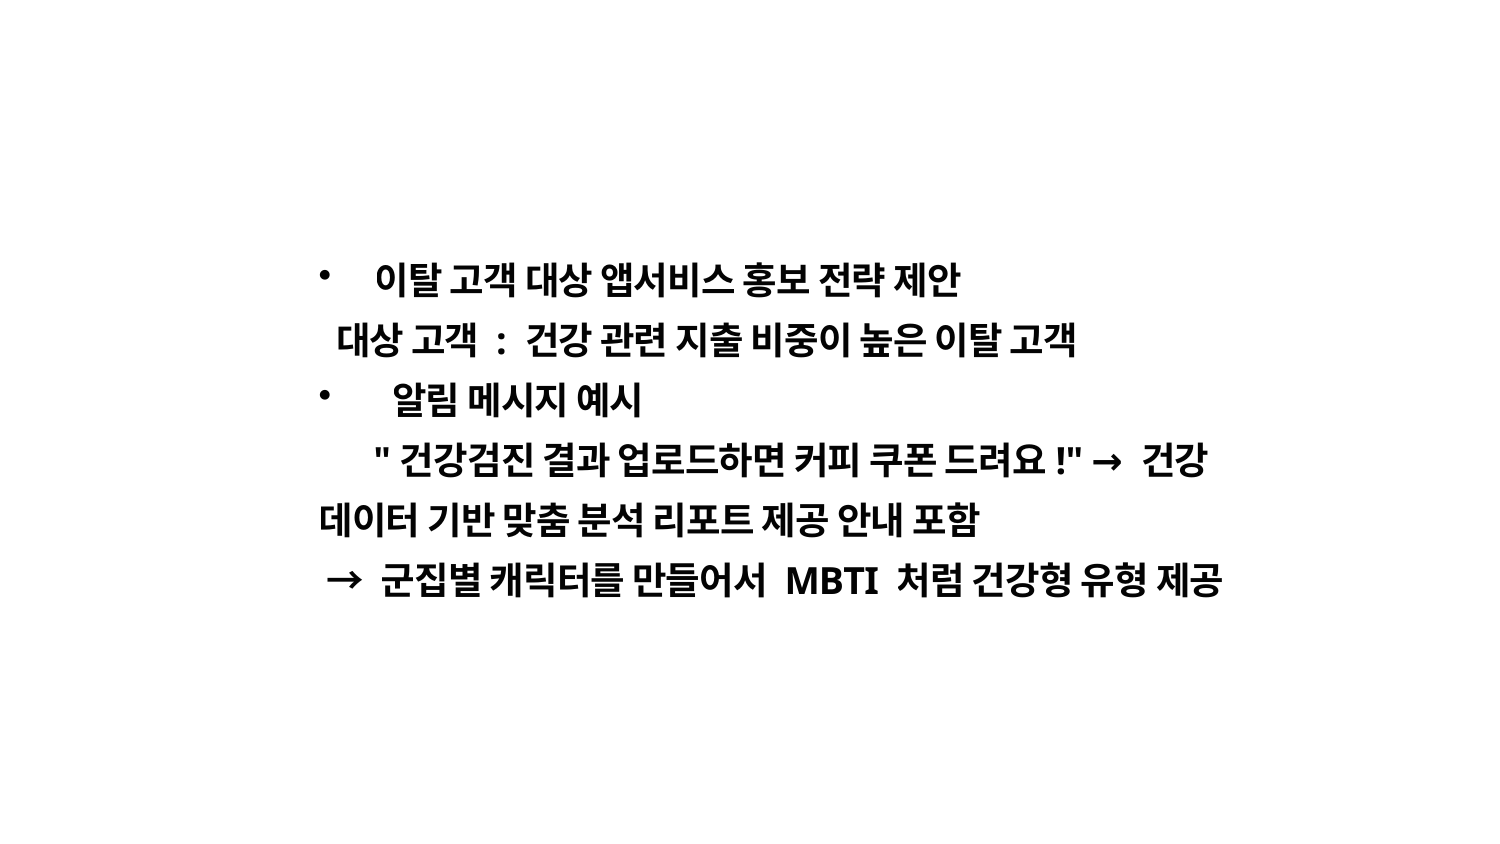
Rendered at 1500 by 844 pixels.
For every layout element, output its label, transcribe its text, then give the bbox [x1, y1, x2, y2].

text_box 이탈 고객 대상 앱서비스 홍보 전략 제안 대상 고객 : 건강 관련 지출 비중이 높은 이탈 고객 알림 메시지 예시 "건강검진 결과 업로드하면 커피 쿠폰 드려요!" → 건강 데이터 기반 맞춤 분석 리포트 제공 안내 포함 → 군집별 캐릭터를 만들어서 MBTI 처럼 건강형 유형 제공 [303, 241, 1271, 603]
